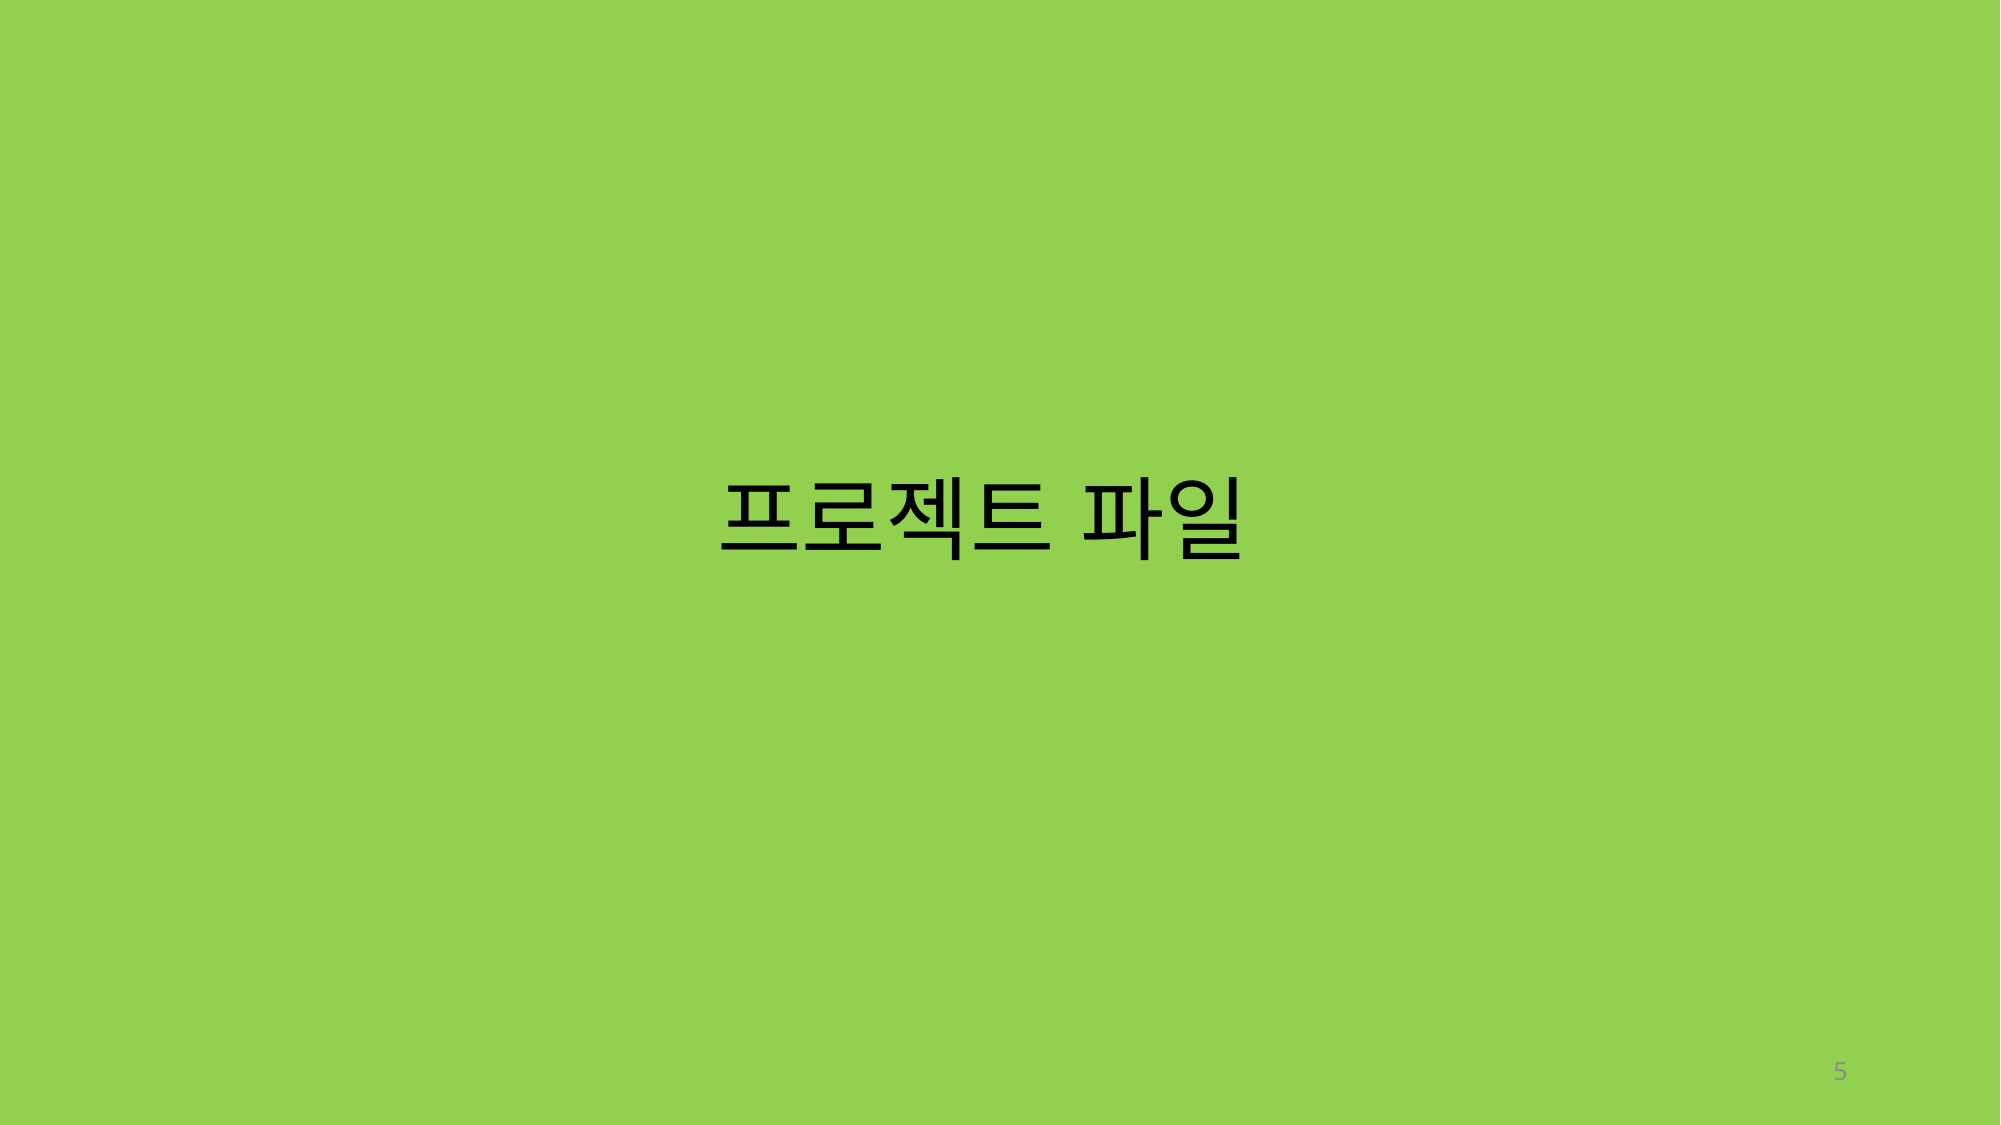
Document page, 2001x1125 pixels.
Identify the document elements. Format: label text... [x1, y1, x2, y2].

slide_number 5 [1412, 1042, 1863, 1103]
title 프로젝트 파일 [121, 414, 1846, 633]
